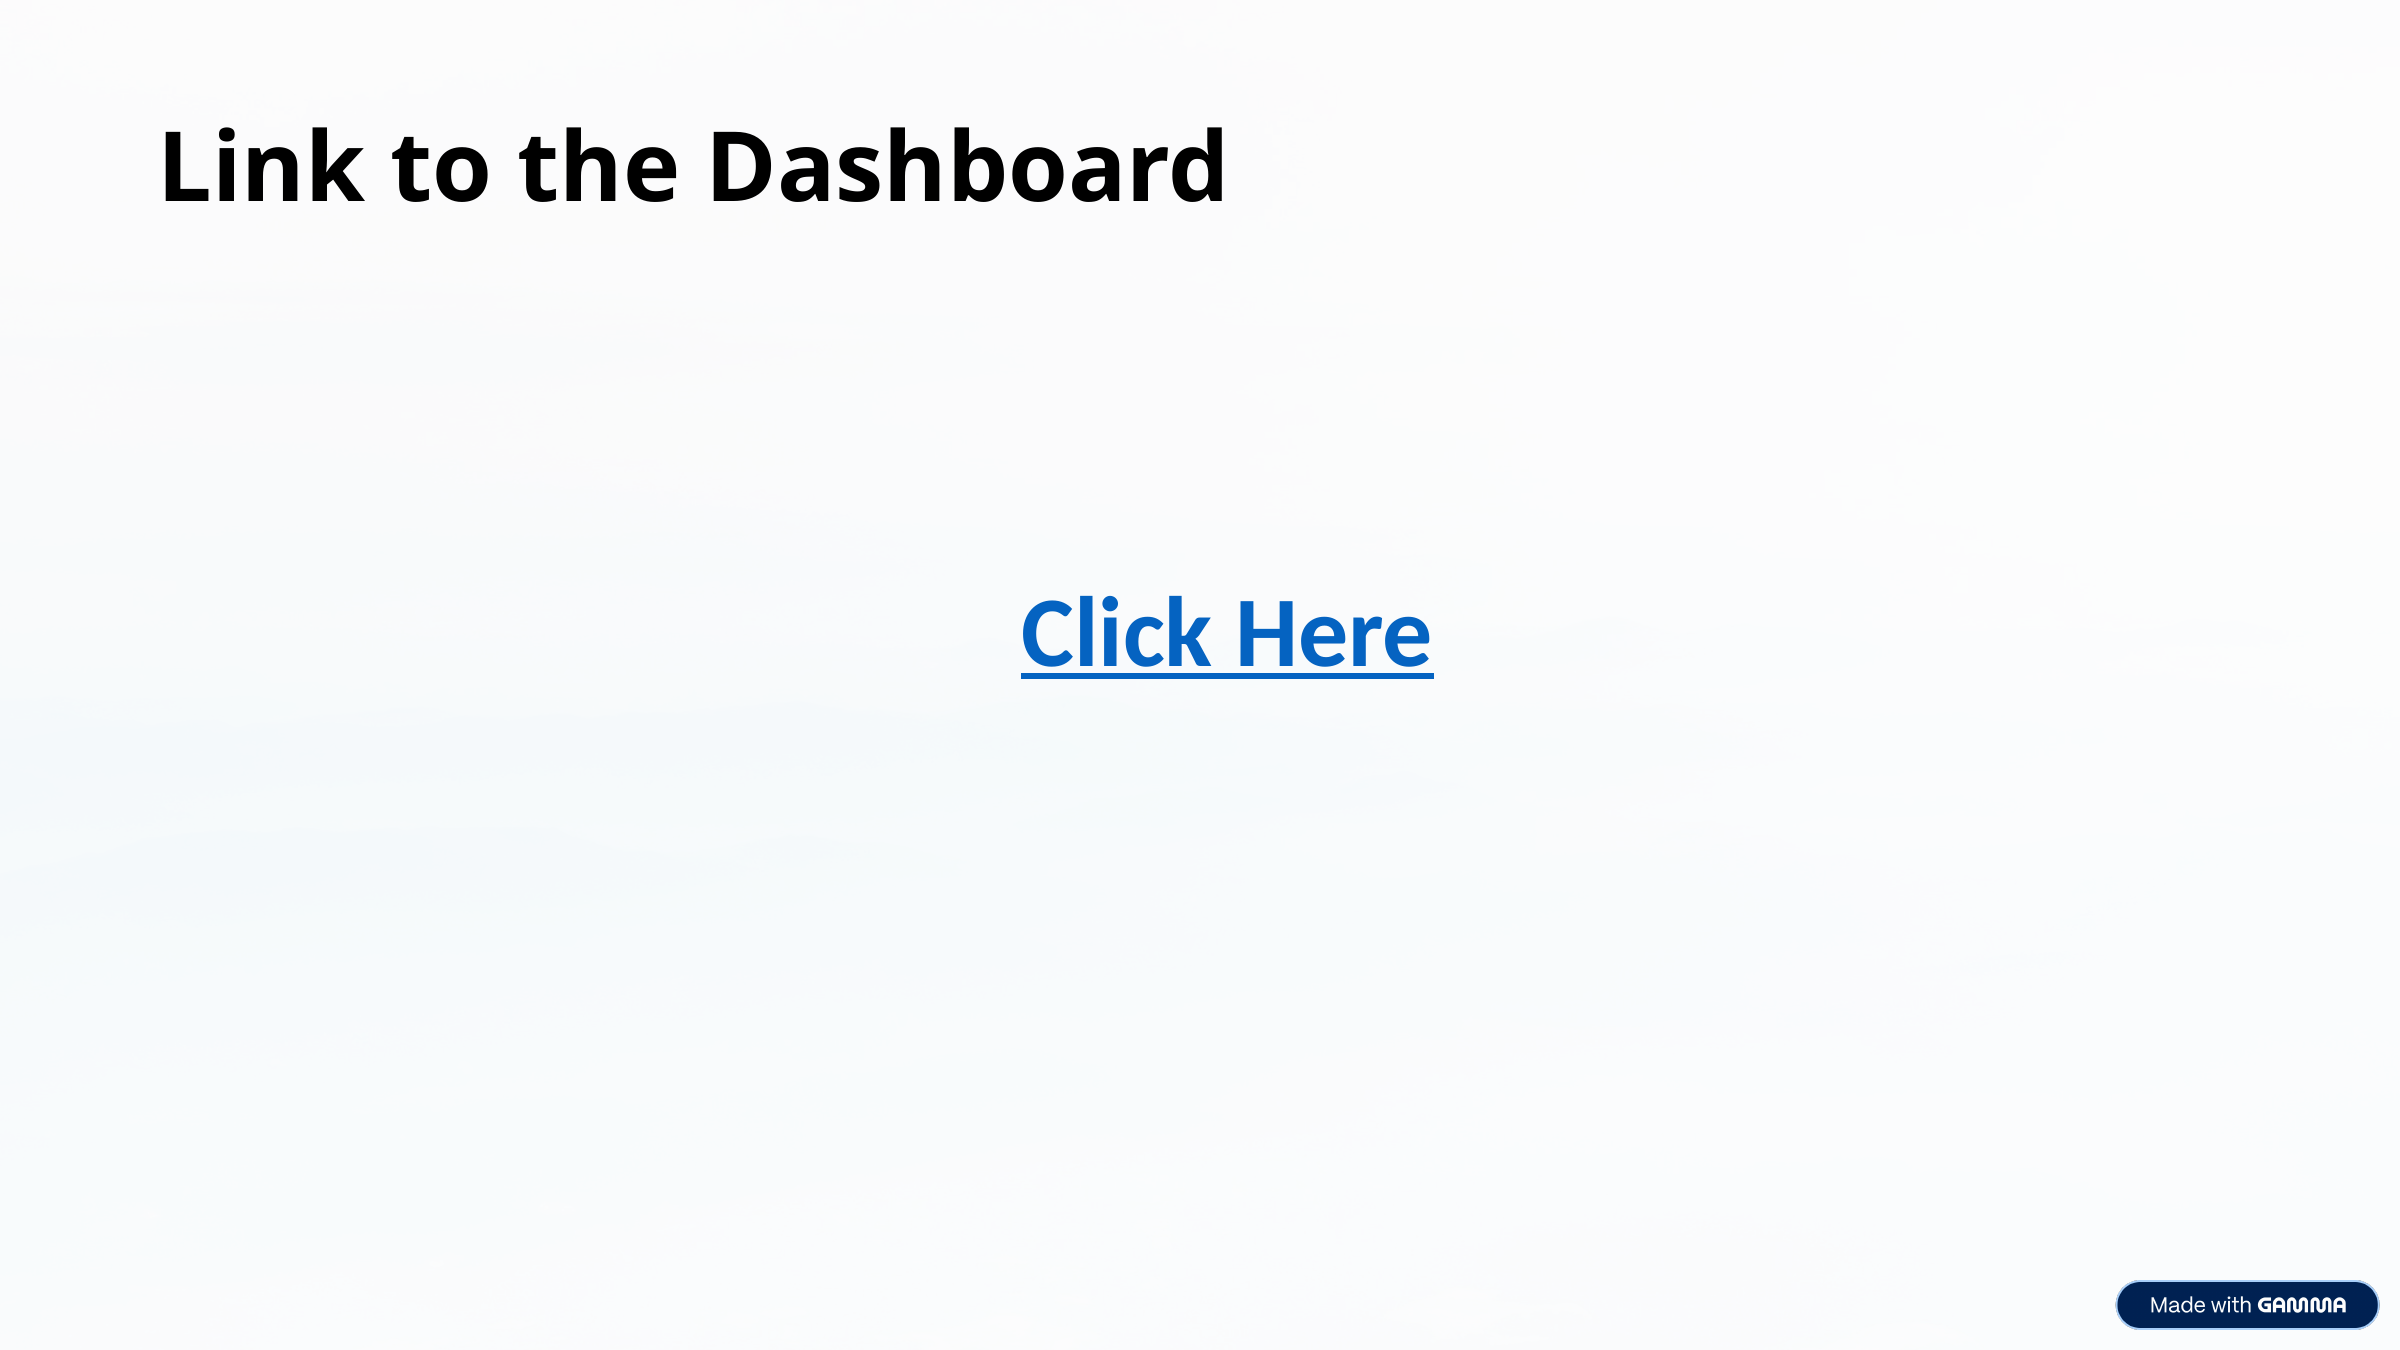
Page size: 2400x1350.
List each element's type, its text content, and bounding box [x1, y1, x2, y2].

picture [2106, 1271, 2389, 1339]
text_box Link to the Dashboard [157, 98, 1135, 221]
text_box Click Here [1006, 558, 1607, 694]
